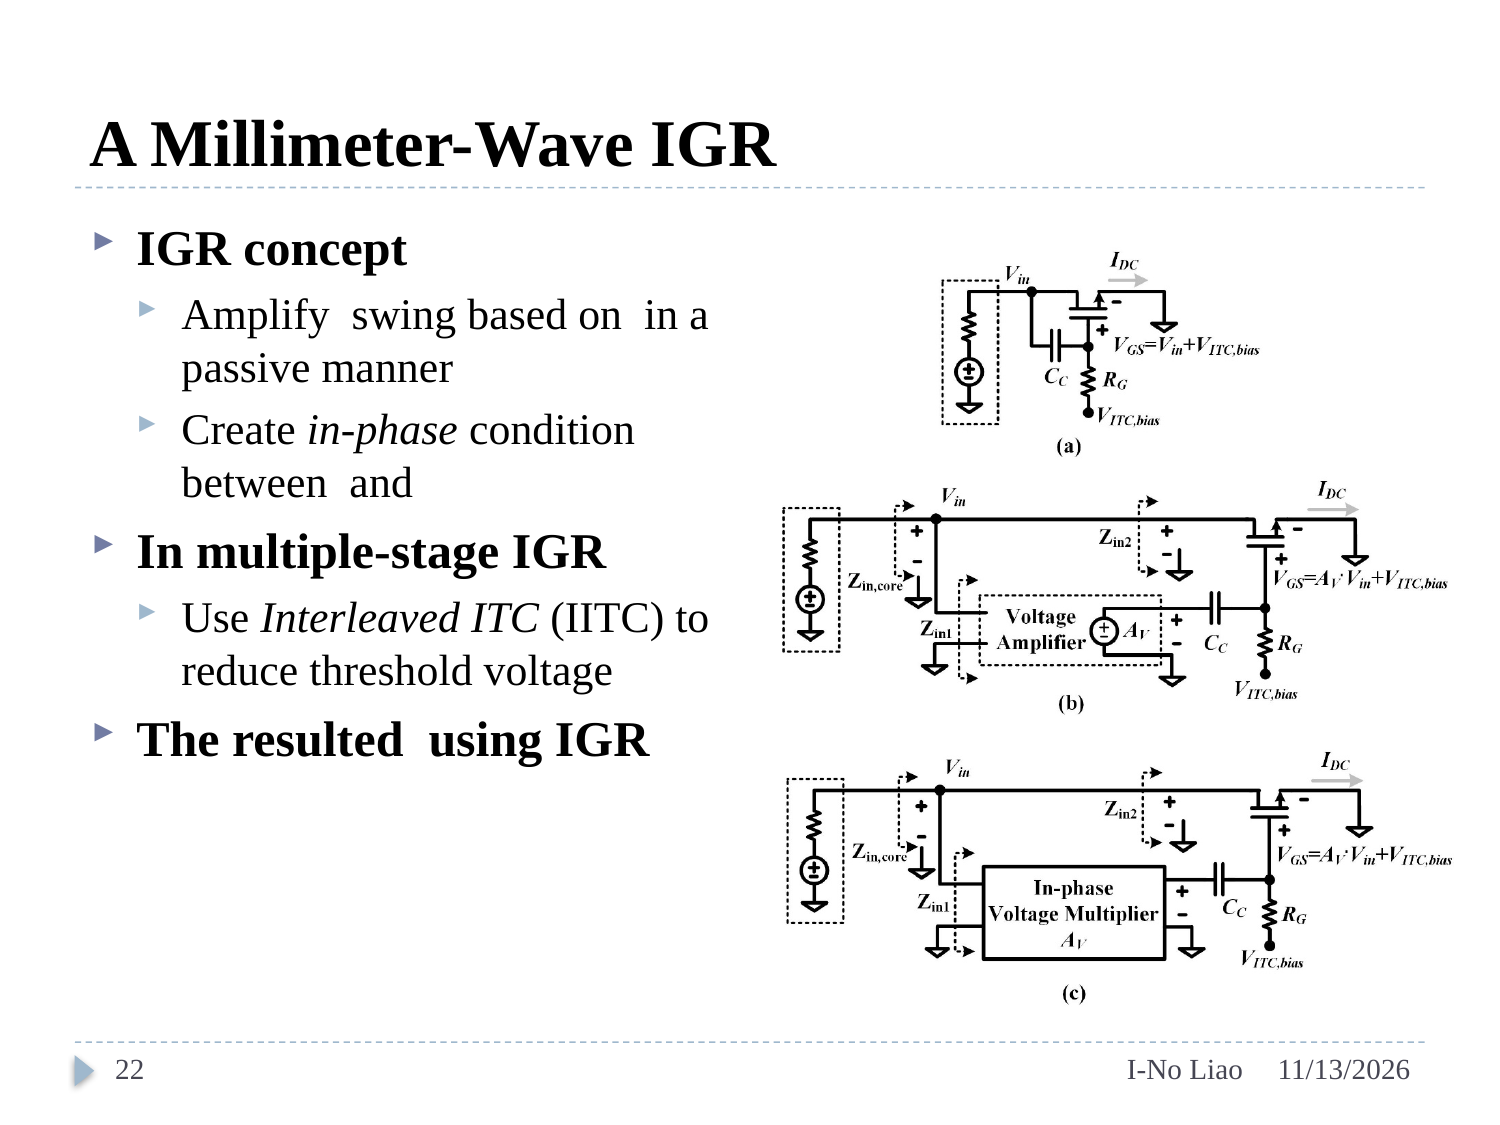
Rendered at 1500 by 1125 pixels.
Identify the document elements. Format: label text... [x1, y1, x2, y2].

picture [781, 241, 1459, 1015]
slide_number 22 [100, 1042, 426, 1103]
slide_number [1258, 1042, 1426, 1103]
title A Millimeter-Wave IGR [75, 24, 1425, 188]
footer I-No Liao [682, 1042, 1258, 1103]
